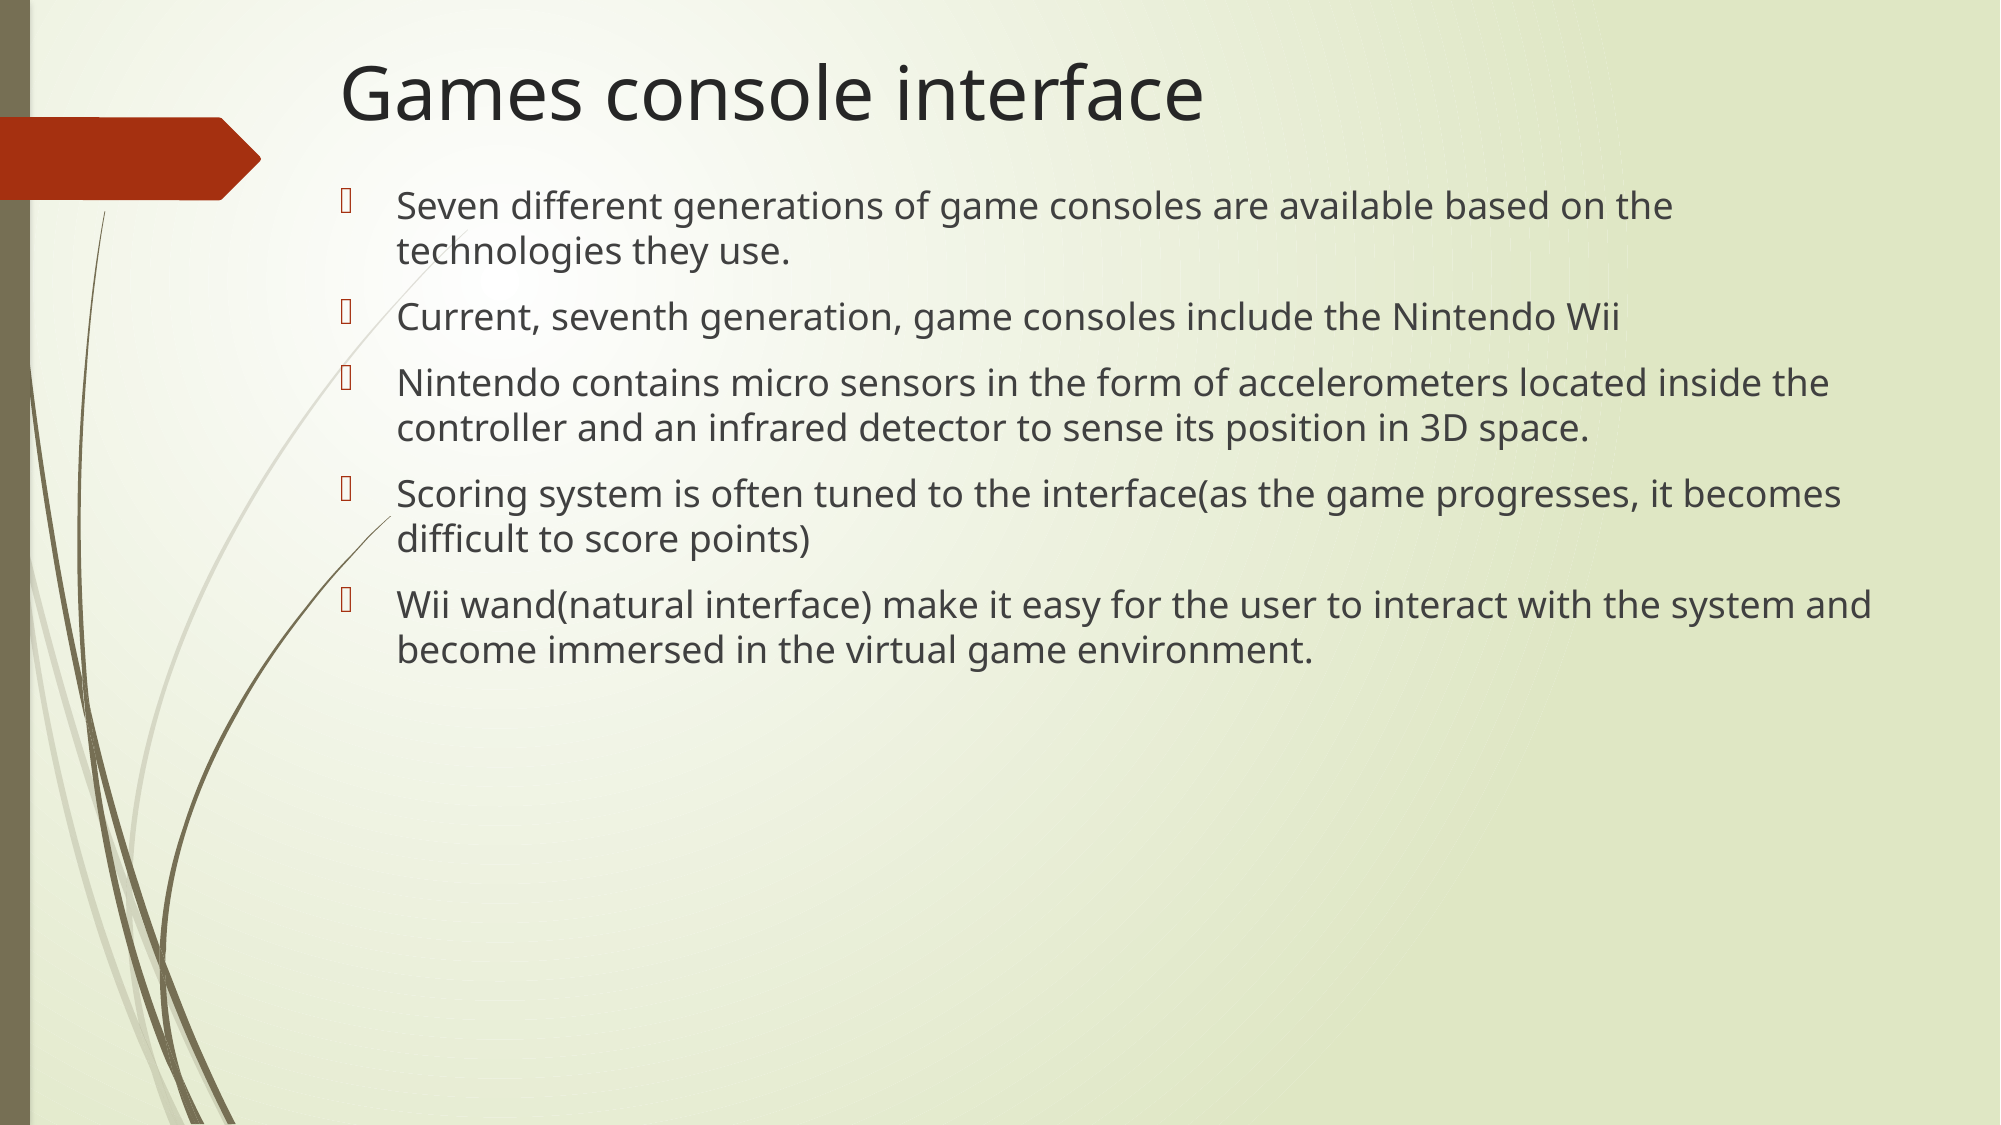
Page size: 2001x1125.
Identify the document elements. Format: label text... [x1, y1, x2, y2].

title Games console interface [324, 37, 1675, 163]
list Seven different generations of game consoles are available based on the technologies they use. Current, seventh generation, game consoles include the Nintendo Wii Nintendo contains micro sensors in the form of accelerometers located inside the controller and an infrared detector to sense its position in 3D space. Scoring system is often tuned to the interface(as the game progresses, it becomes difficult to score points) Wii wand(natural interface) make it easy for the user to interact with the system and become immersed in the virtual game environment. [324, 174, 1922, 1125]
